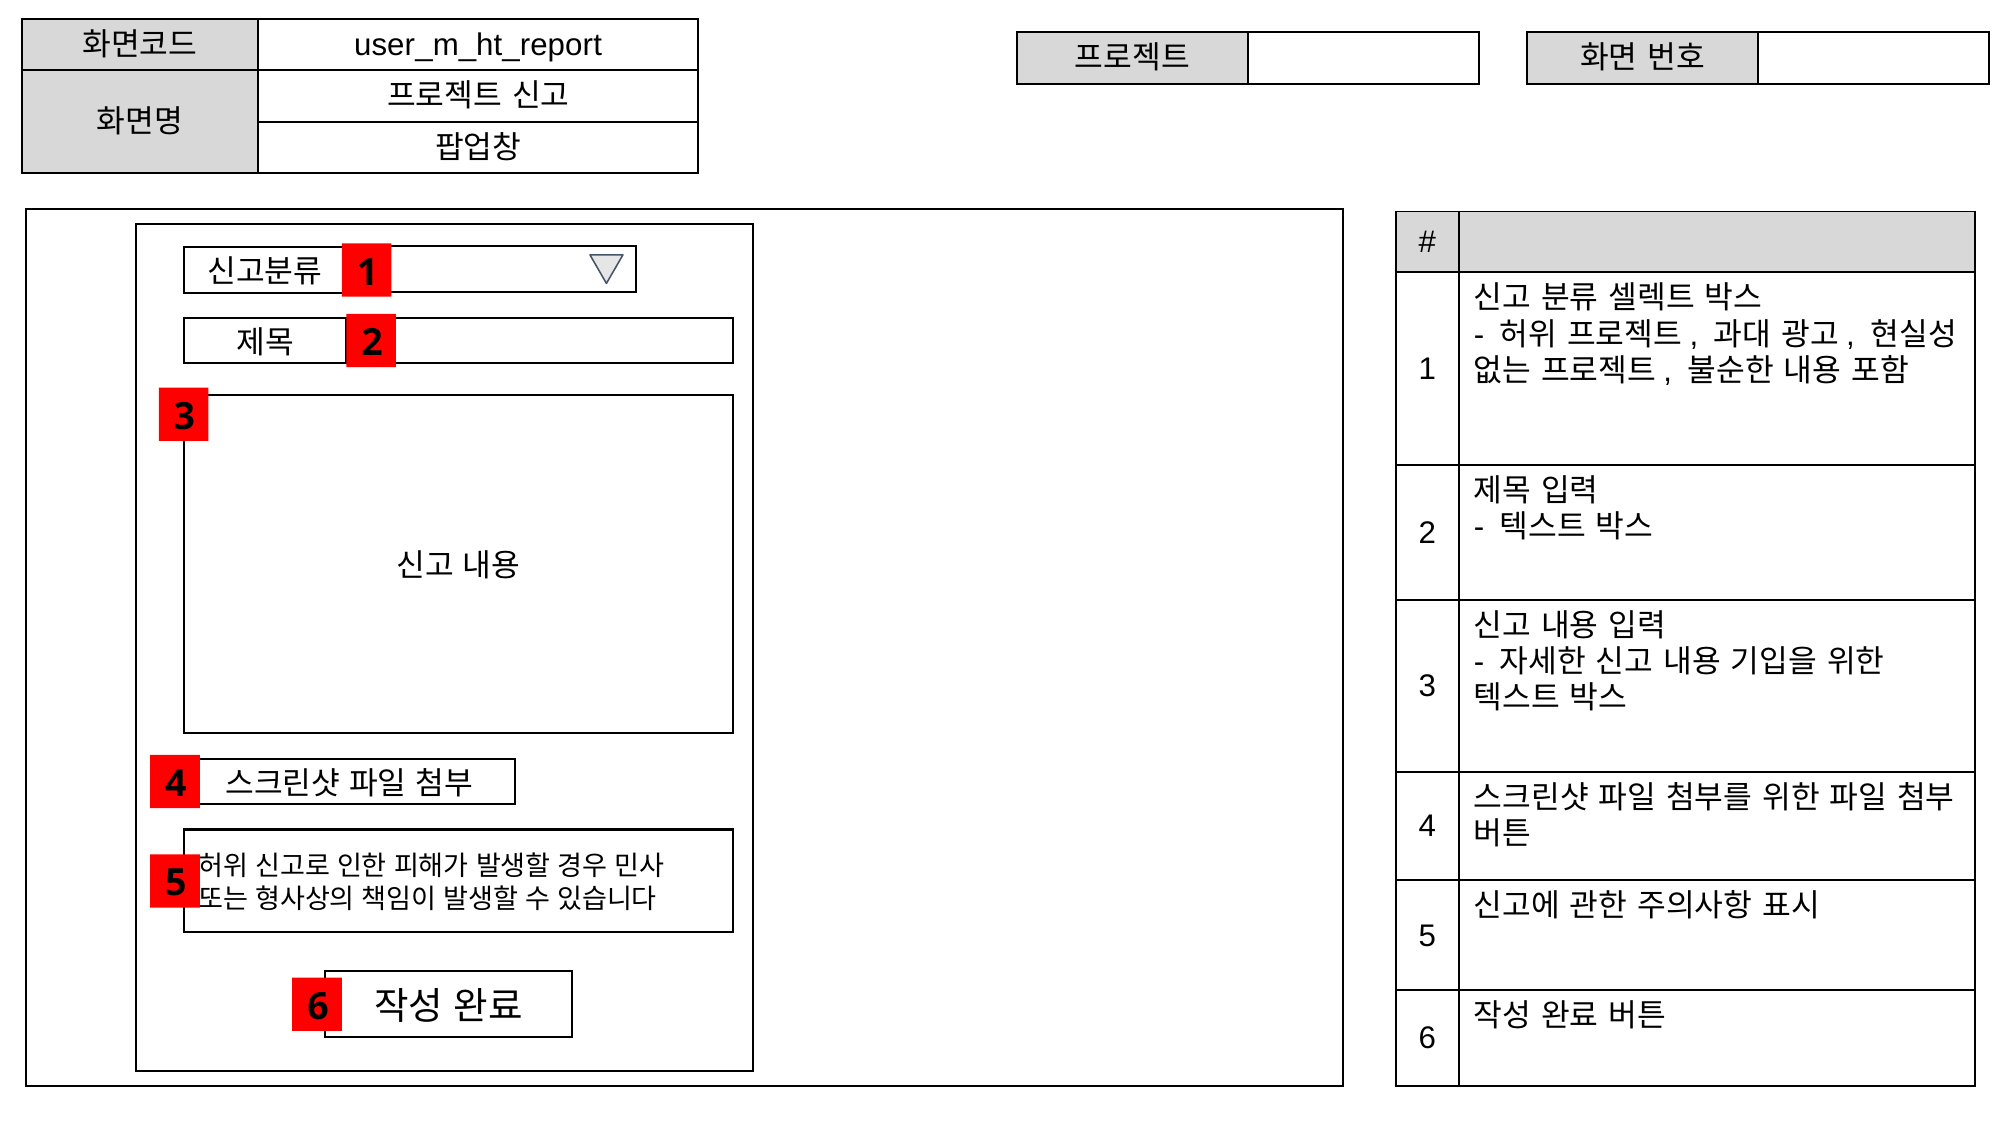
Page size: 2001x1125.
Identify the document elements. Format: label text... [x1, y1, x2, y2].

table_cell 3 [1397, 601, 1458, 771]
table_cell 신고 내용 입력 - 자세한 신고 내용 기입을 위한 텍스트 박스 [1460, 601, 1974, 771]
table_cell 팝업창 [259, 123, 697, 172]
text_box [136, 223, 754, 1071]
table_header 화면코드 [23, 20, 257, 69]
table_cell 5 [1397, 881, 1458, 989]
text_box [25, 208, 1344, 1087]
table_header 프로젝트 [1018, 33, 1247, 83]
table_cell 신고 분류 셀렉트 박스 - 허위 프로젝트, 과대 광고, 현실성 없는 프로젝트, 불순한 내용 포함 [1460, 273, 1974, 464]
table_header [1460, 212, 1974, 271]
table_header [1249, 33, 1478, 83]
table_cell 스크린샷 파일 첨부를 위한 파일 첨부 버튼 [1460, 773, 1974, 879]
table_cell 프로젝트 신고 [259, 71, 697, 121]
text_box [366, 246, 636, 293]
table_cell 1 [1397, 273, 1458, 464]
table_cell 제목 입력 - 텍스트 박스 [1460, 466, 1974, 599]
table_cell 작성 완료 버튼 [1460, 991, 1974, 1085]
table_cell 신고에 관한 주의사항 표시 [1460, 881, 1974, 989]
table_cell 화면명 [23, 71, 257, 172]
table_header user_m_ht_report [259, 20, 697, 69]
table_cell 6 [1397, 991, 1458, 1085]
table_cell 2 [1397, 466, 1458, 599]
table_cell 4 [1397, 773, 1458, 879]
table_header [1759, 33, 1988, 83]
table_header 화면 번호 [1528, 33, 1757, 83]
table_header # [1397, 212, 1458, 271]
